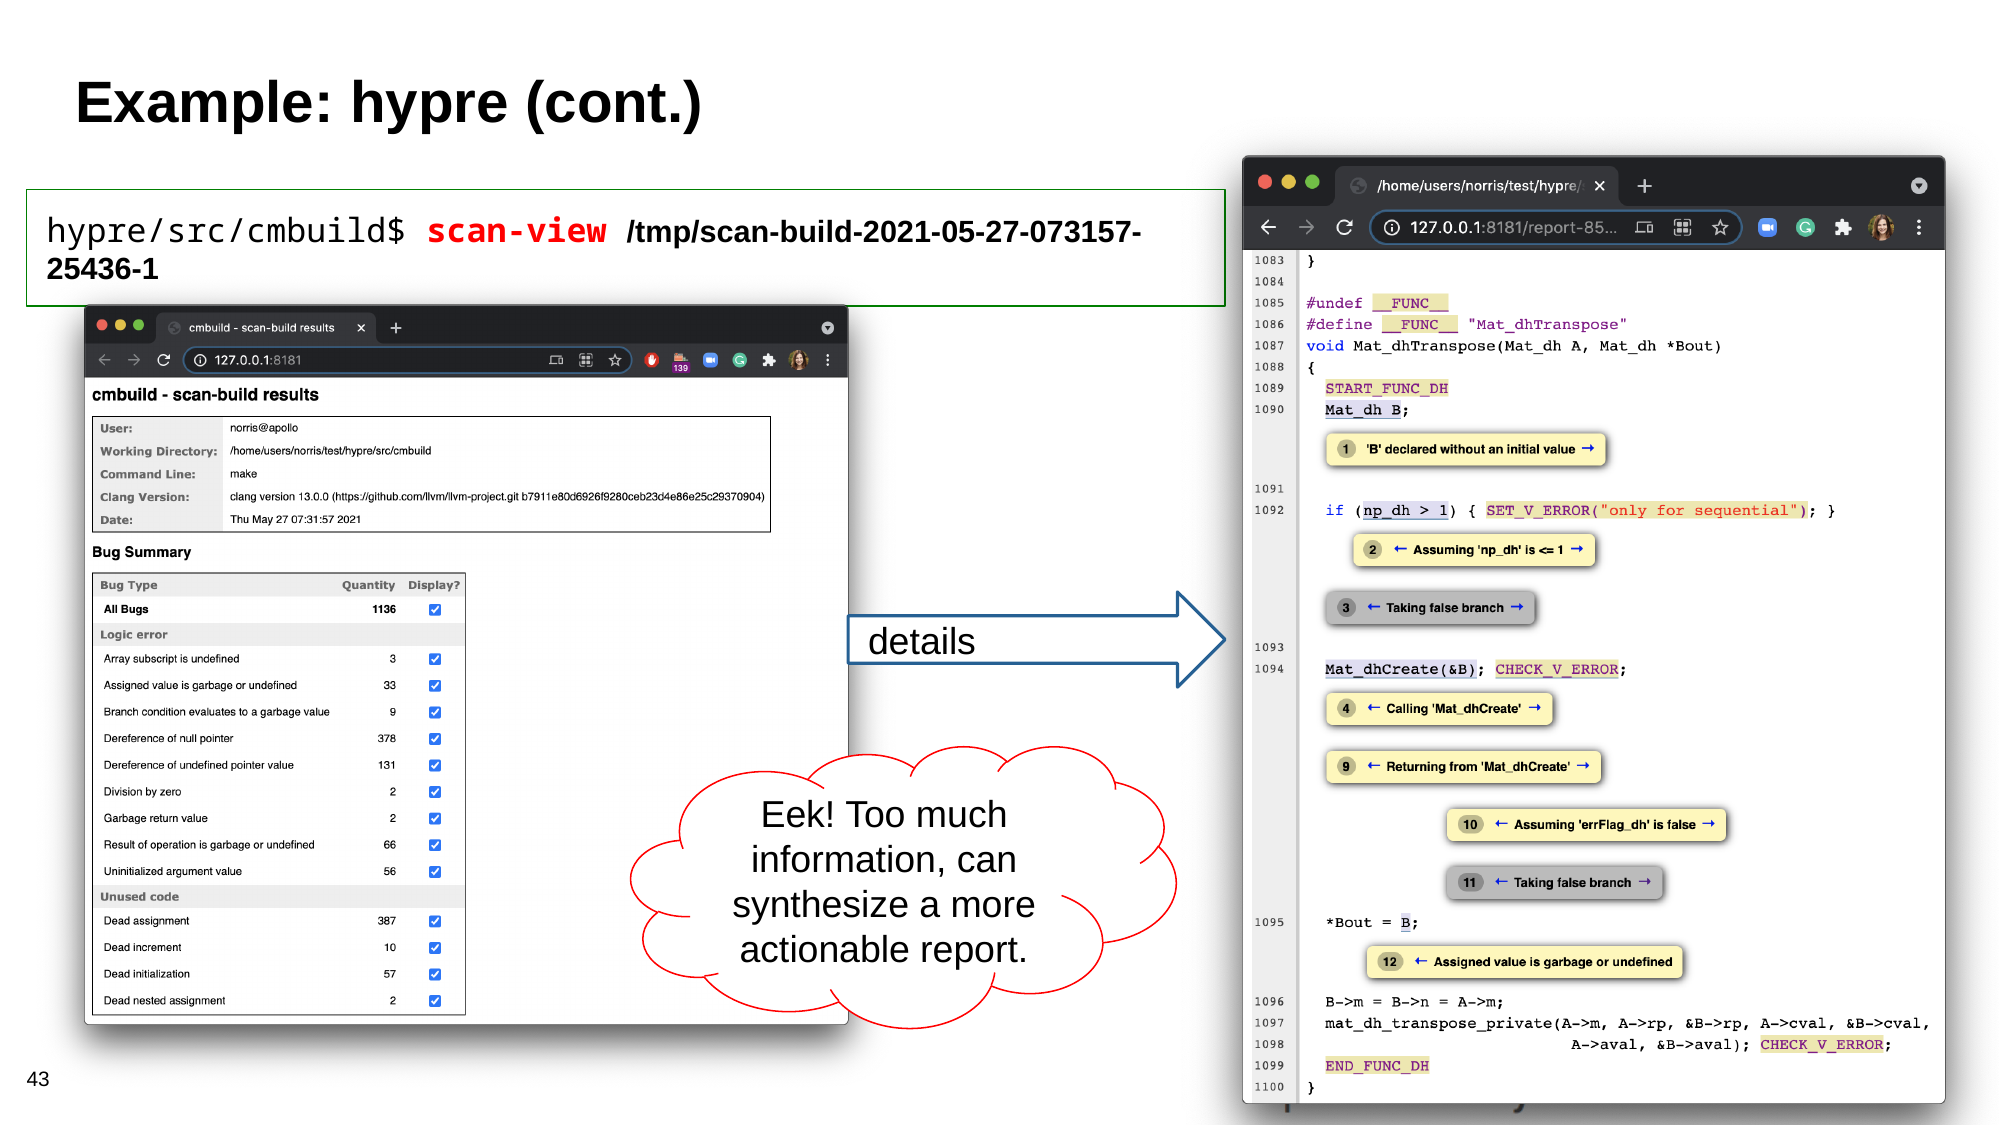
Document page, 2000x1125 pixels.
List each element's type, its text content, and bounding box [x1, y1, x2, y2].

text_box Eek! Too much information, can synthesize a more actionable report. [903, 746, 1170, 1029]
picture [1175, 111, 2000, 1125]
title Example: hypre (cont.) [59, 67, 1927, 189]
text_box details [903, 615, 1170, 664]
picture [32, 269, 899, 1092]
text_box hypre/src/cmbuild$ scan-view /tmp/scan-build-2021-05-27-073157-25436-1 [26, 189, 1170, 306]
